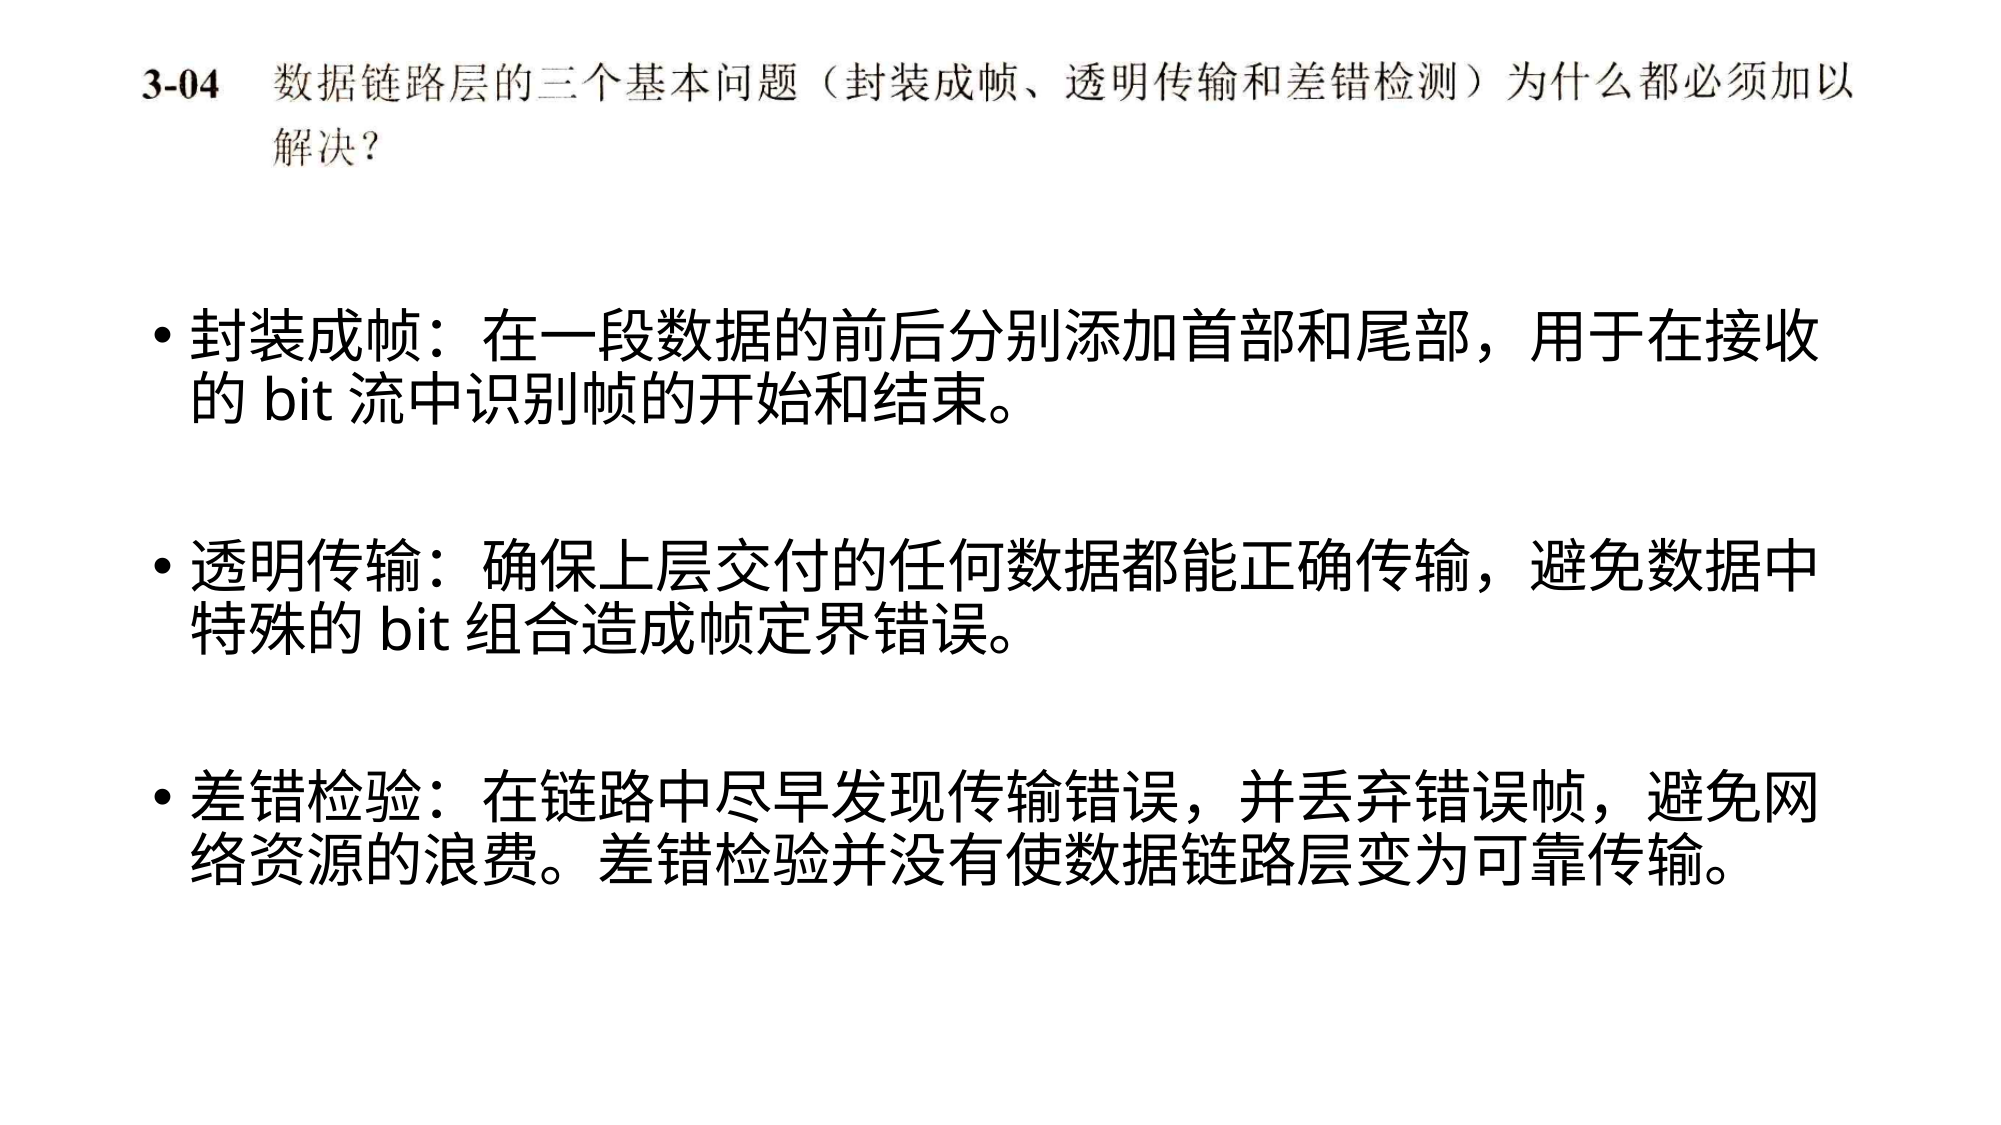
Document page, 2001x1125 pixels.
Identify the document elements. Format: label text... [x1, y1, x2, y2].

picture [137, 59, 1863, 182]
list 封装成帧：在一段数据的前后分别添加首部和尾部，用于在接收的bit流中识别帧的开始和结束。 透明传输：确保上层交付的任何数据都能正确传输，避免数据中特殊的bit组合造成帧定界错误。 差错检验：在链路中尽早发现传输错误，并丢弃错误帧，避免网络资源的浪费。差错检验并没有使数据链路层变为可靠传输。 [137, 299, 1863, 1014]
